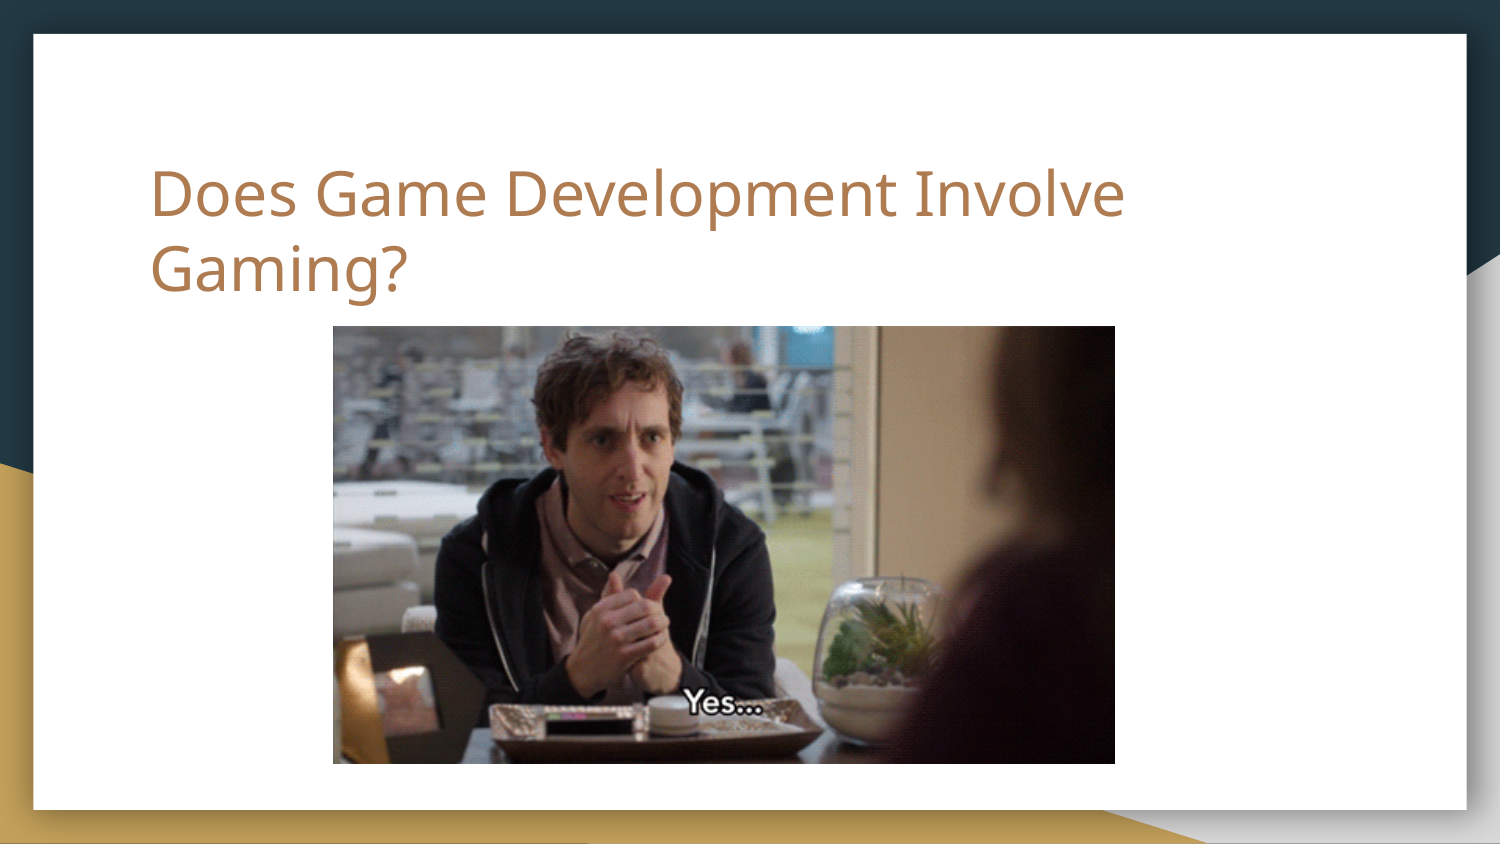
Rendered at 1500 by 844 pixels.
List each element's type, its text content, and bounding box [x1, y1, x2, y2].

title Does Game Development Involve Gaming? [134, 138, 1366, 296]
picture [333, 326, 1116, 765]
